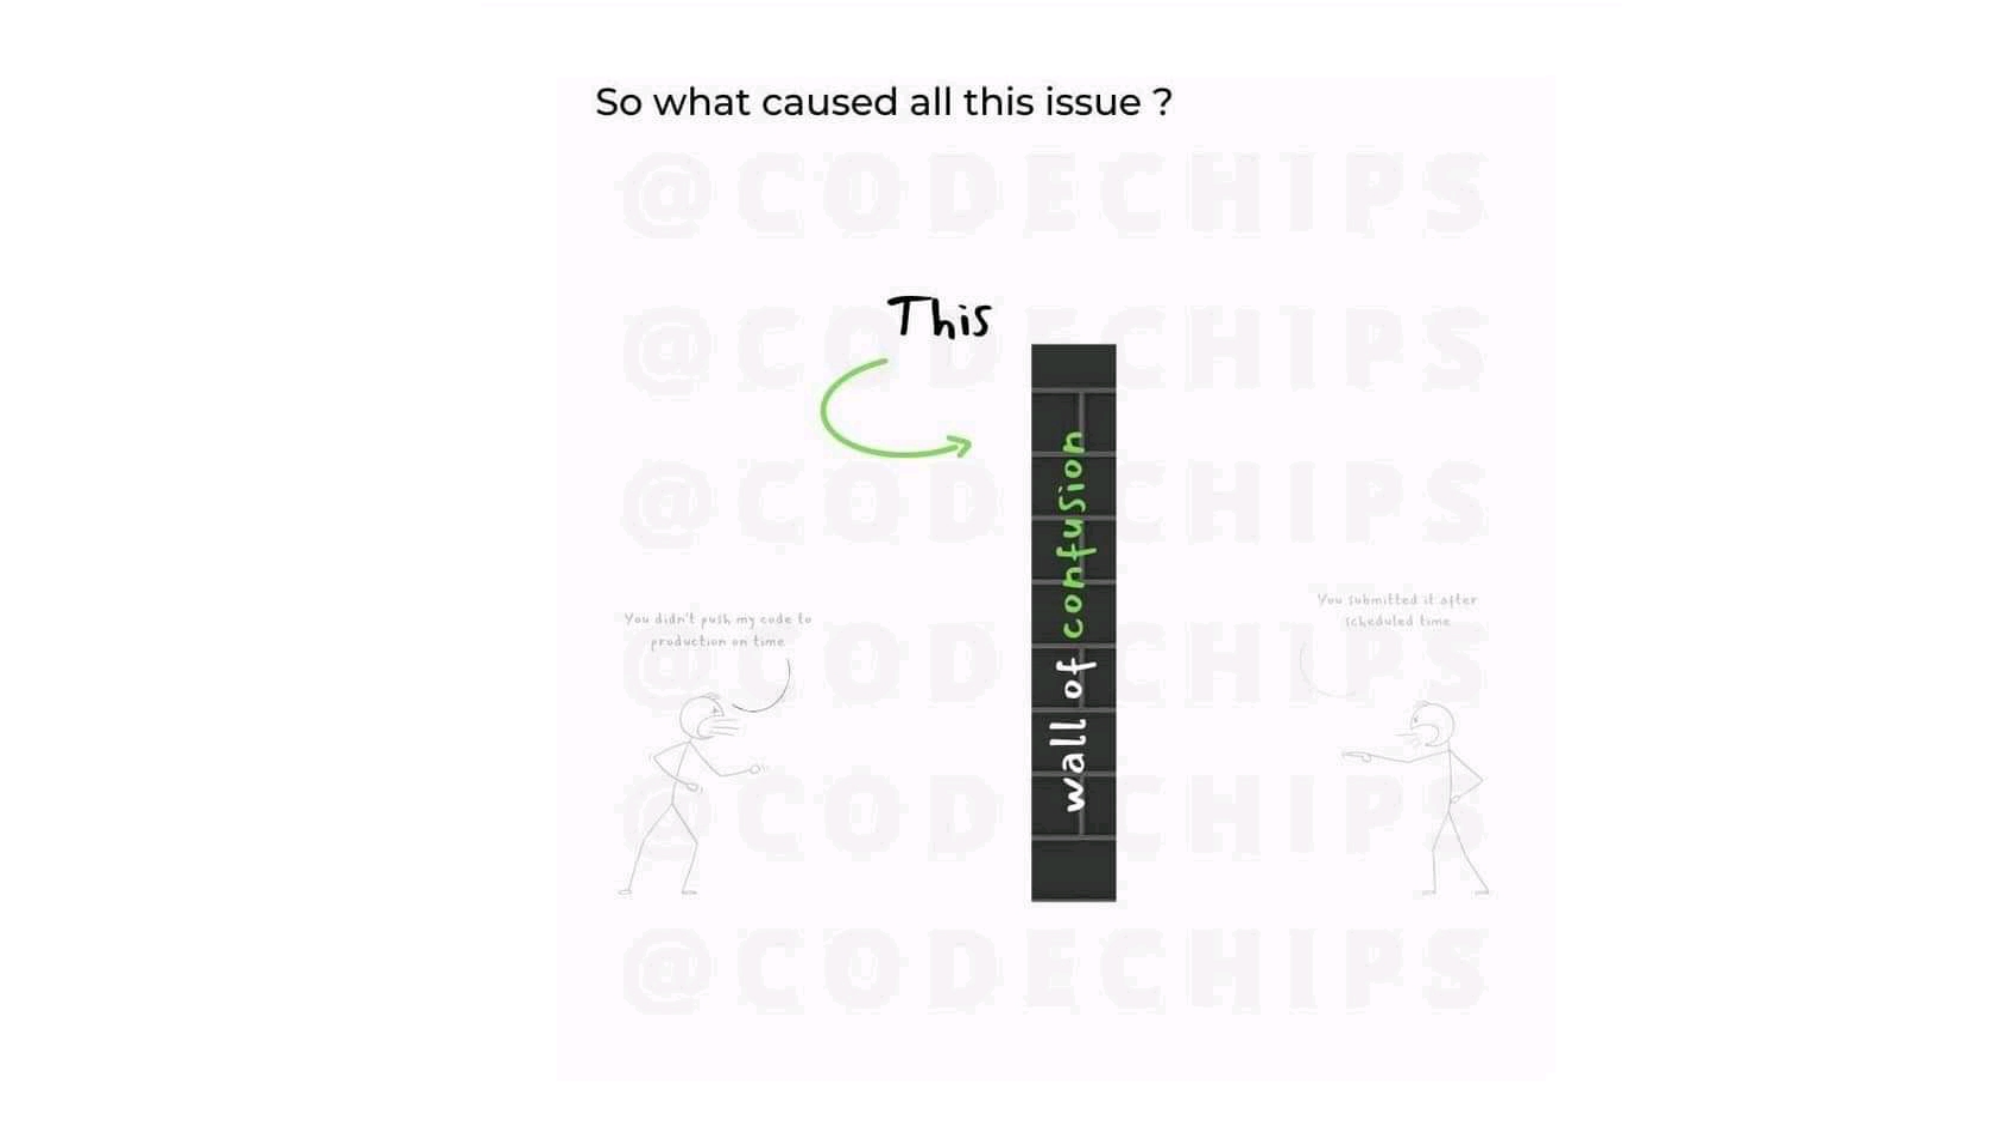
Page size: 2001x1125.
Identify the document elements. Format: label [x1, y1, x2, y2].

list [481, 0, 1622, 1125]
